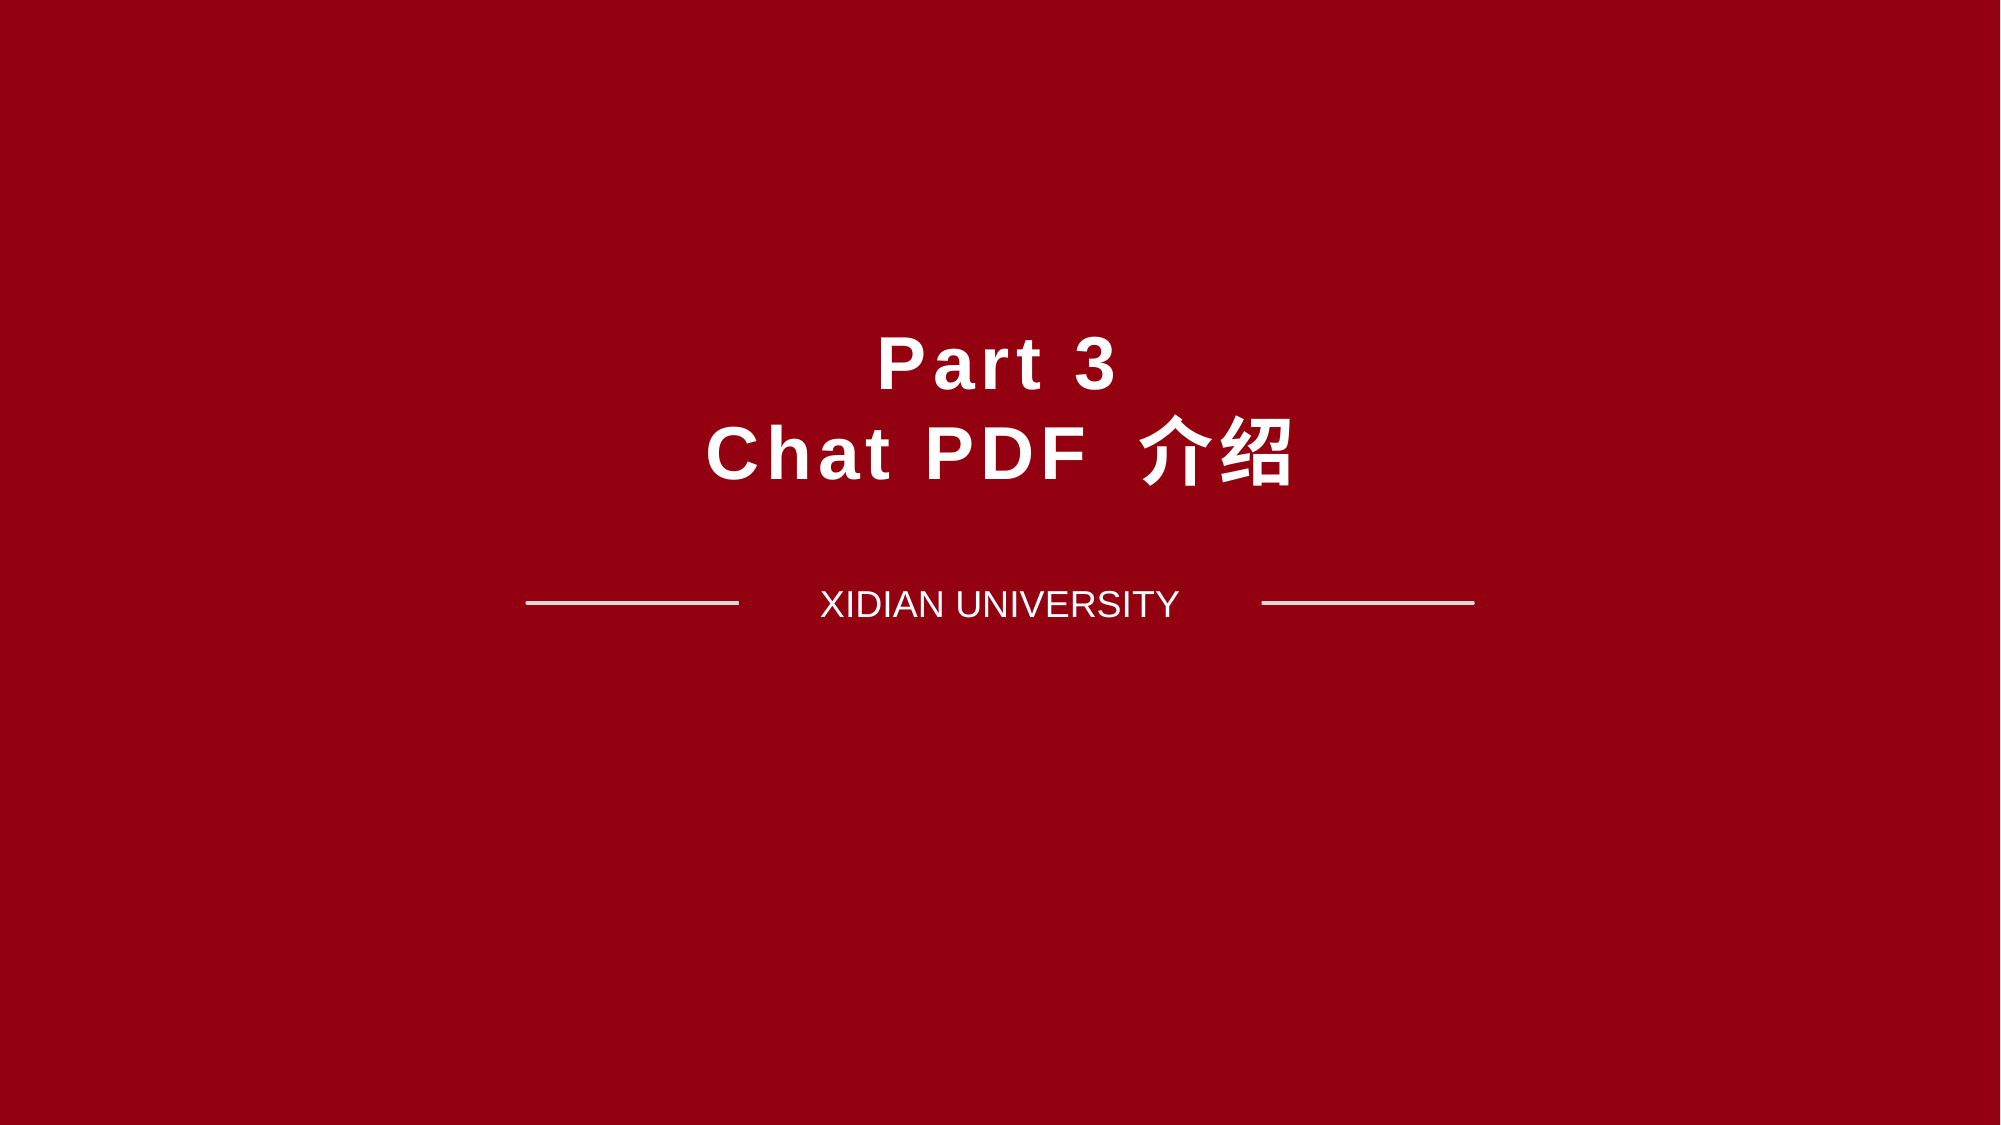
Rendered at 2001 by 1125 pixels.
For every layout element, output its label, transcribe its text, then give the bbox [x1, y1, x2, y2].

title Part 3 Chat PDF 介绍 [659, 260, 1341, 549]
